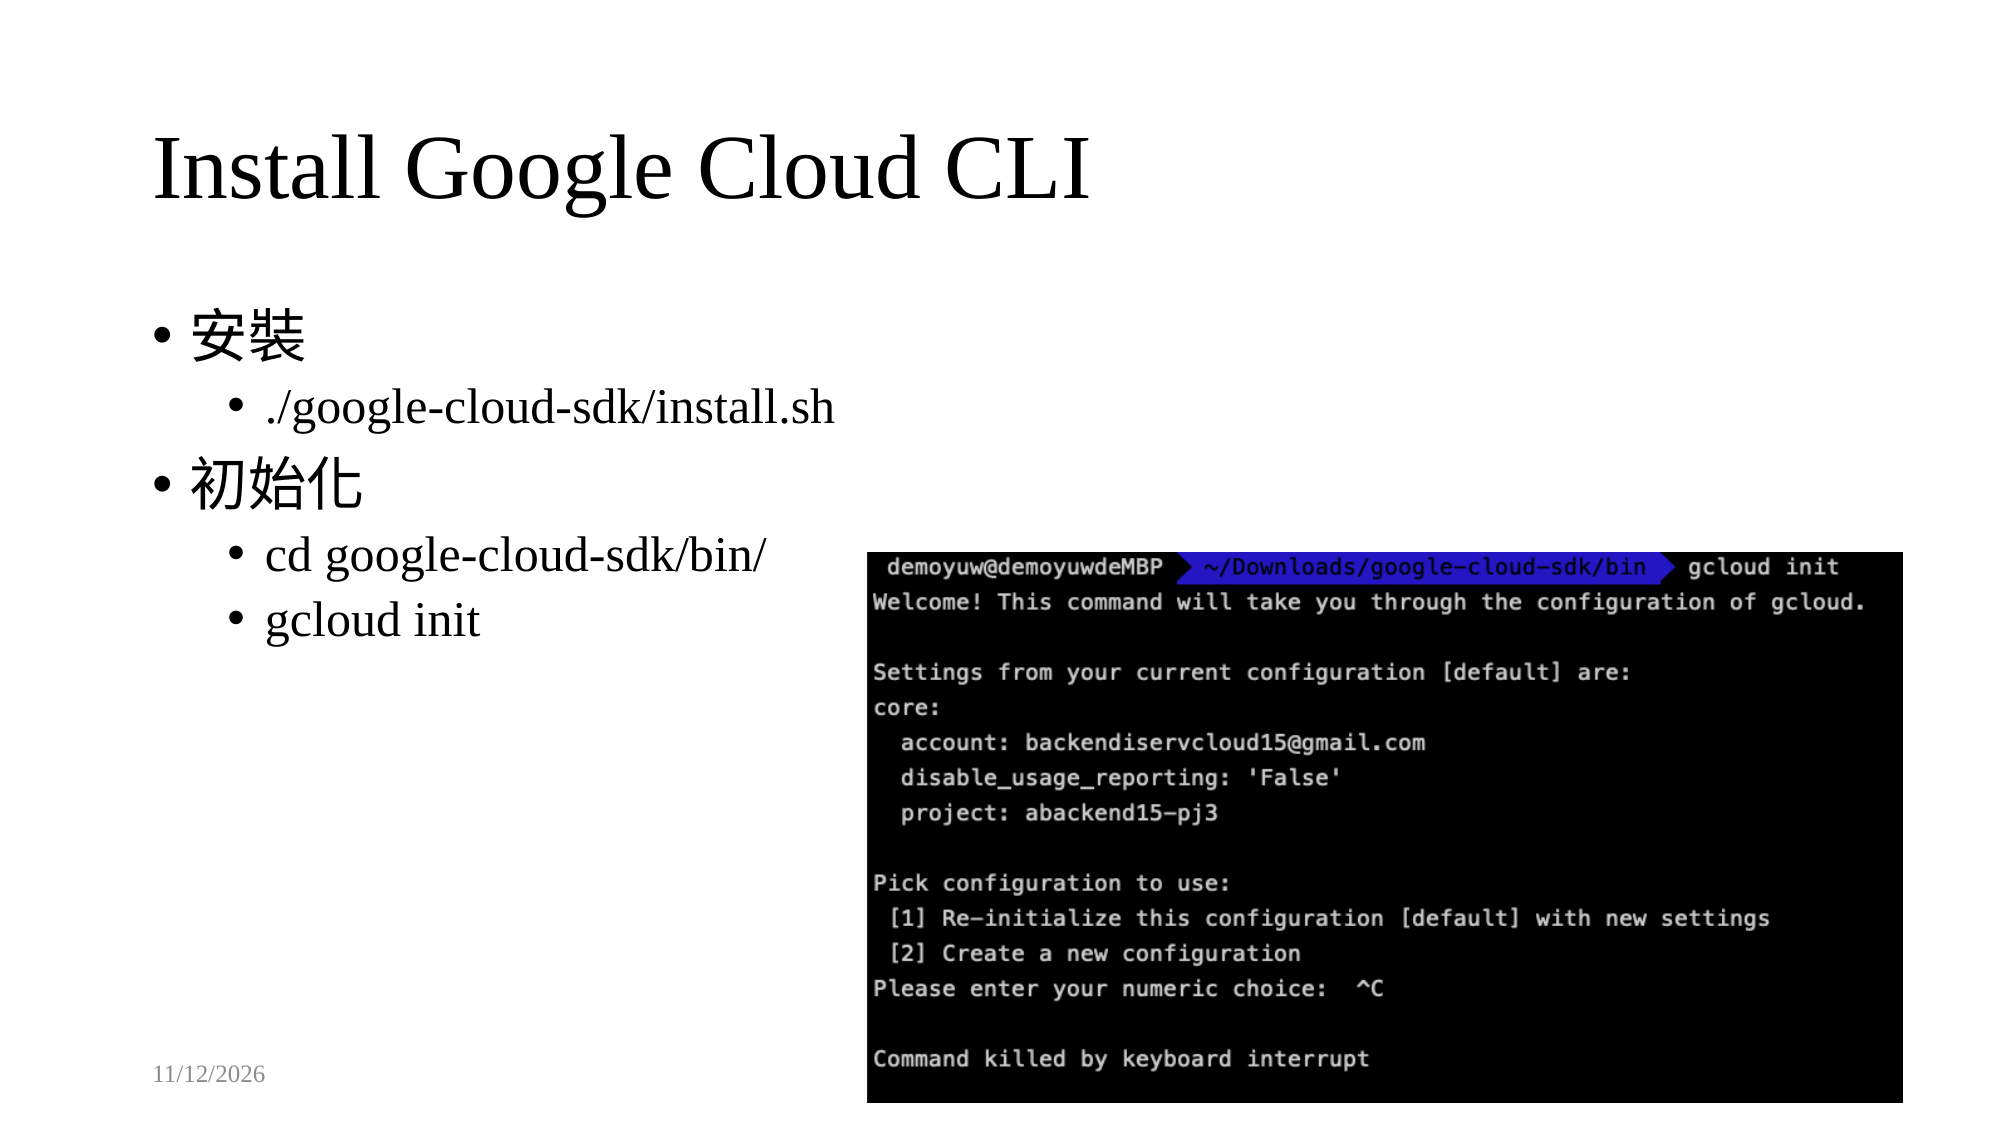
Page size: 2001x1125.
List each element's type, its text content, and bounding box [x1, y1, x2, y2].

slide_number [137, 1042, 588, 1103]
title Install Google Cloud CLI [137, 59, 1863, 278]
list 安裝 ./google-cloud-sdk/install.sh 初始化 cd google-cloud-sdk/bin/ gcloud init [137, 299, 1863, 1014]
picture [867, 552, 1903, 1103]
